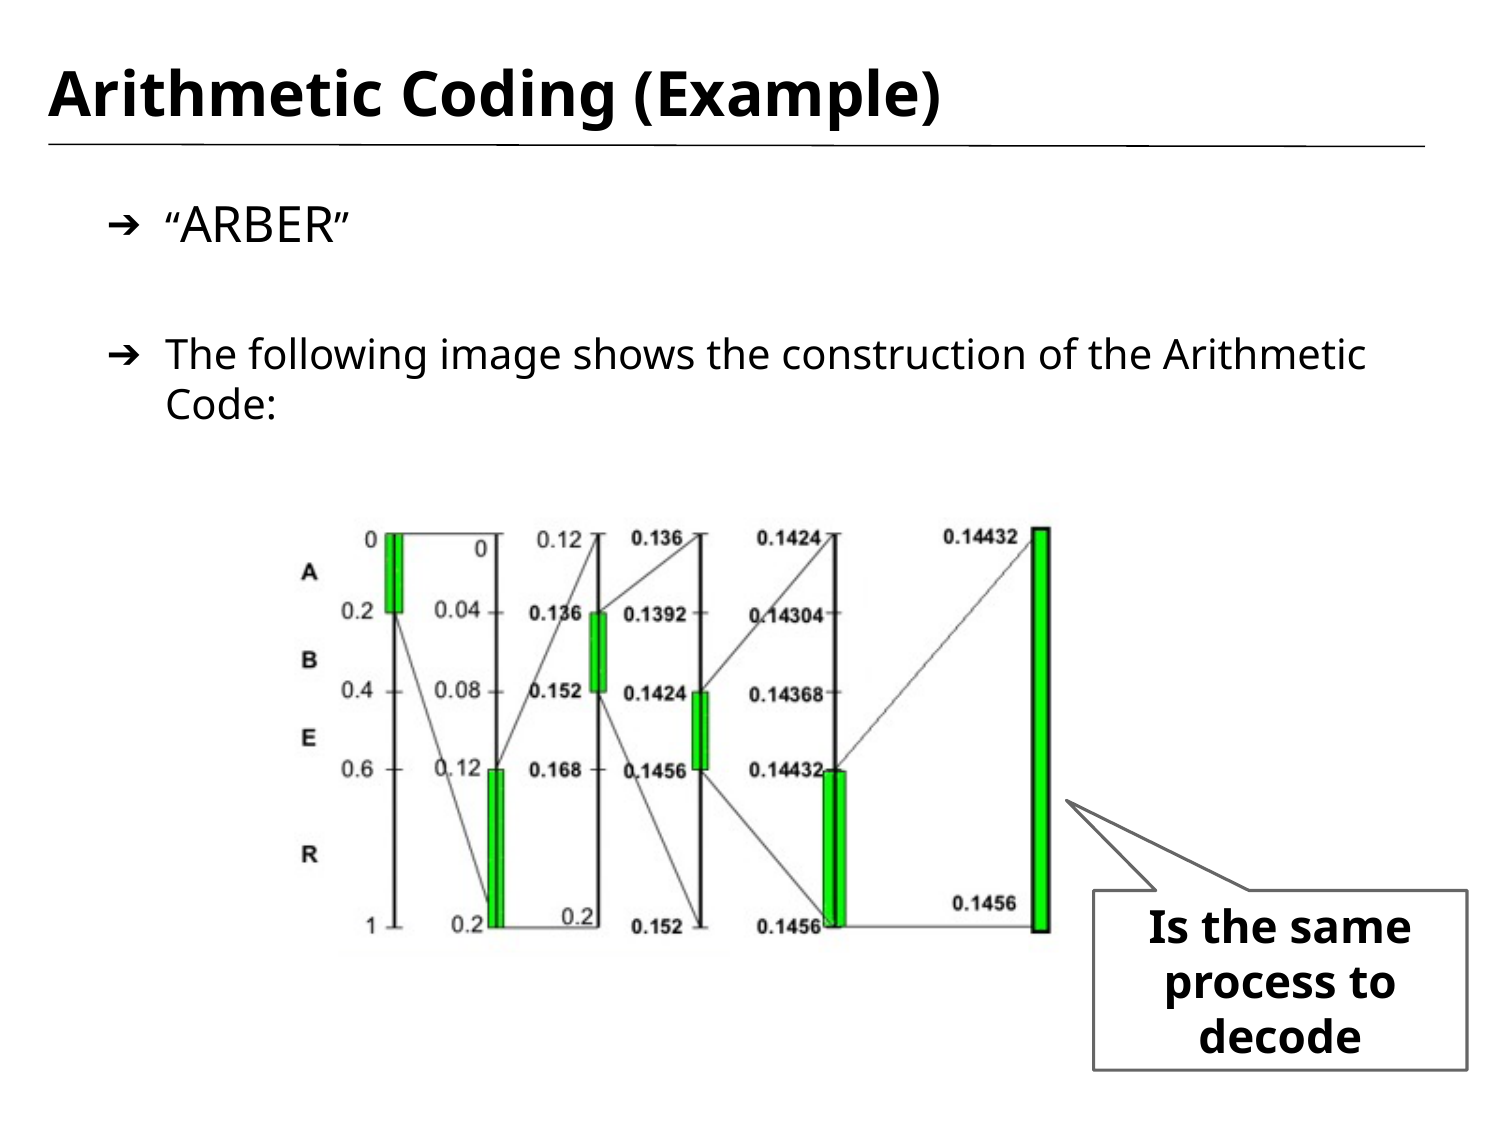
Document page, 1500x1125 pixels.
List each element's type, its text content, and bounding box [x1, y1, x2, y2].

text_box Is the same process to decode [1093, 890, 1467, 1071]
title Arithmetic Coding (Example) [33, 32, 1384, 145]
picture [220, 443, 1280, 1039]
list “ARBER” The following image shows the construction of the Arithmetic Code: [75, 177, 1425, 411]
